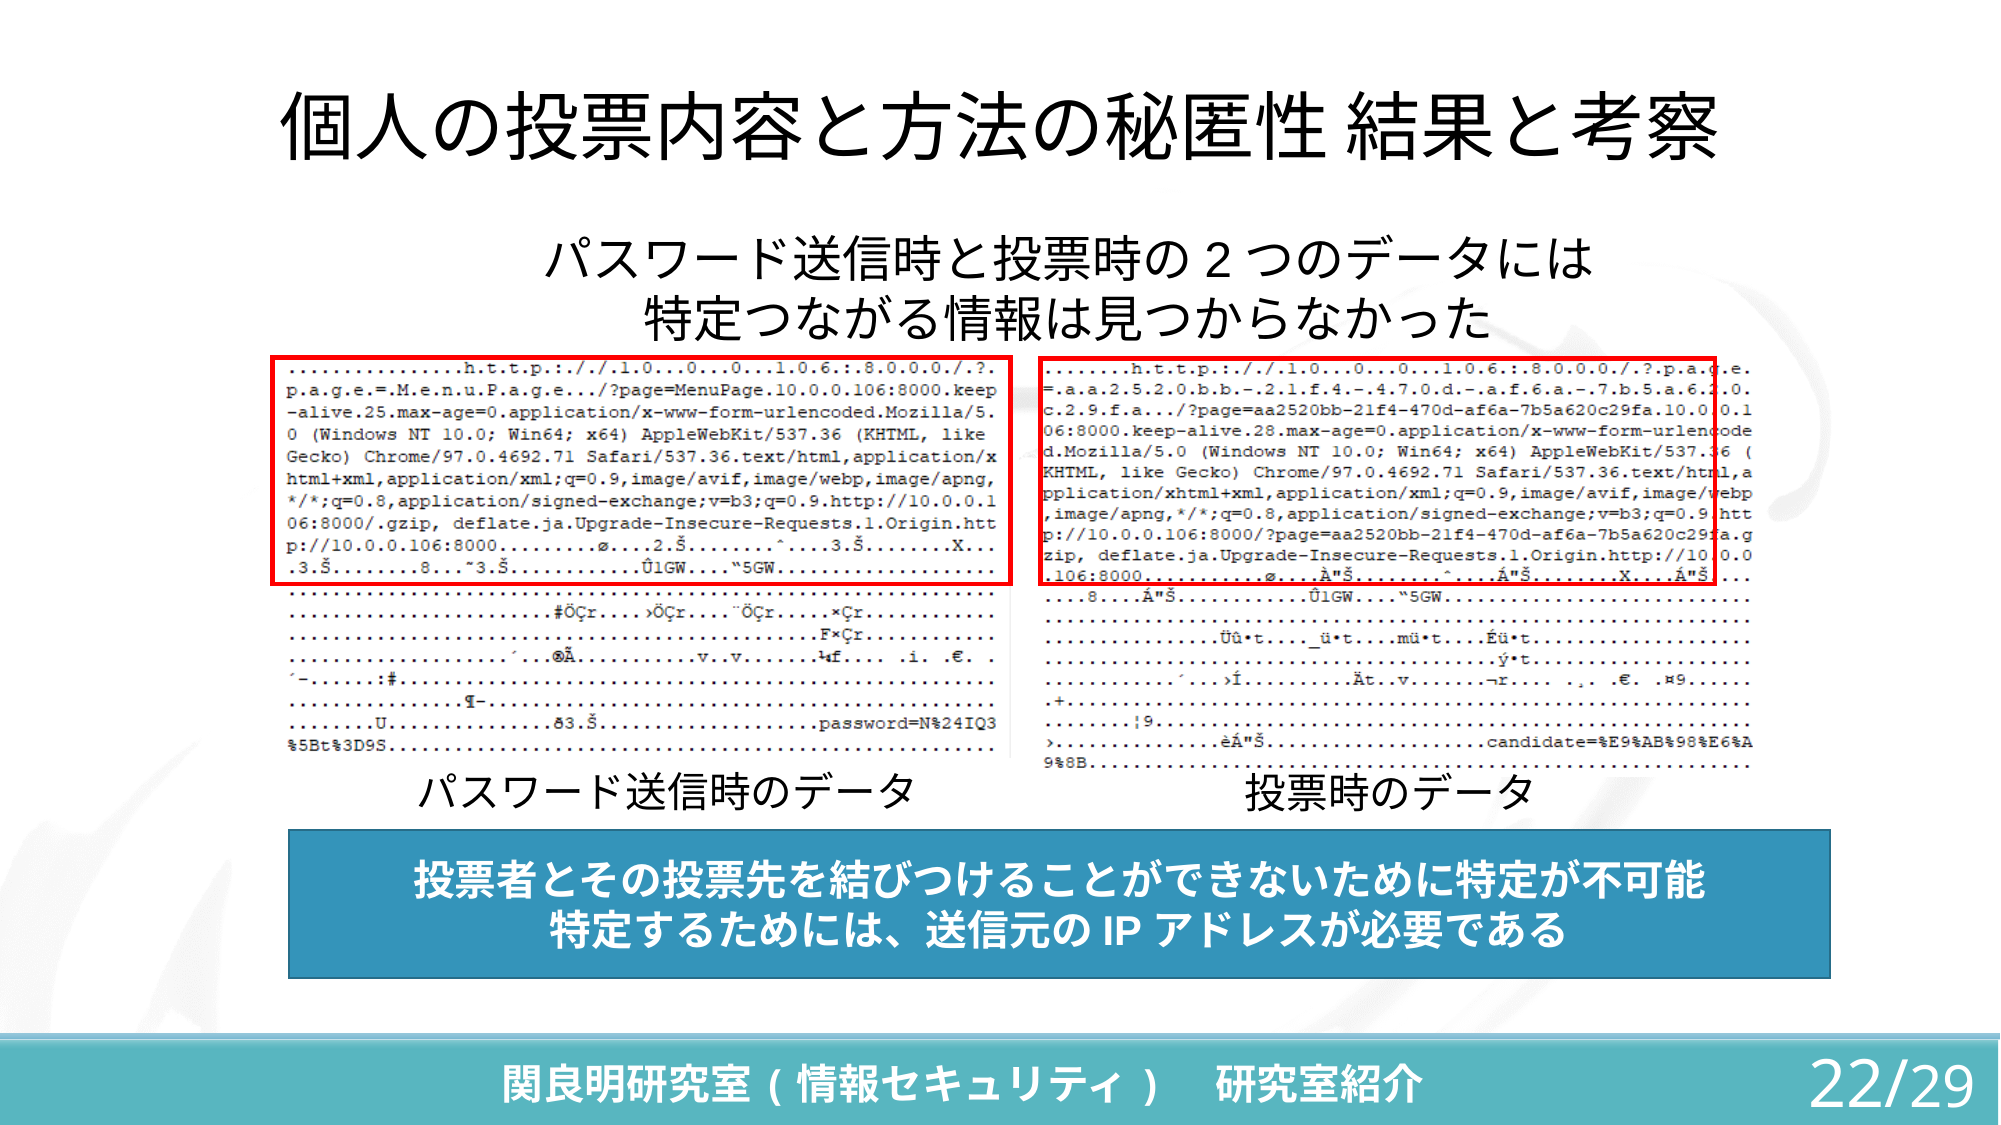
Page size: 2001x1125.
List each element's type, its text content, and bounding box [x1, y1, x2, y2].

text_box パスワード送信時のデータ [402, 758, 953, 824]
title 個人の投票内容と方法の秘匿性 結果と考察 [249, 30, 1750, 174]
text_box 投票時のデータ [1229, 777, 1587, 825]
picture [1040, 362, 1764, 777]
picture [277, 358, 1011, 758]
text_box 投票者とその投票先を結びつけることができないために特定が不可能 特定するためには、送信元のIPアドレスが必要である [288, 829, 1831, 979]
text_box [1039, 357, 1716, 585]
text_box [272, 357, 1011, 585]
text_box パスワード送信時と投票時の2つのデータには 特定つながる情報は見つからなかった [320, 220, 1817, 355]
